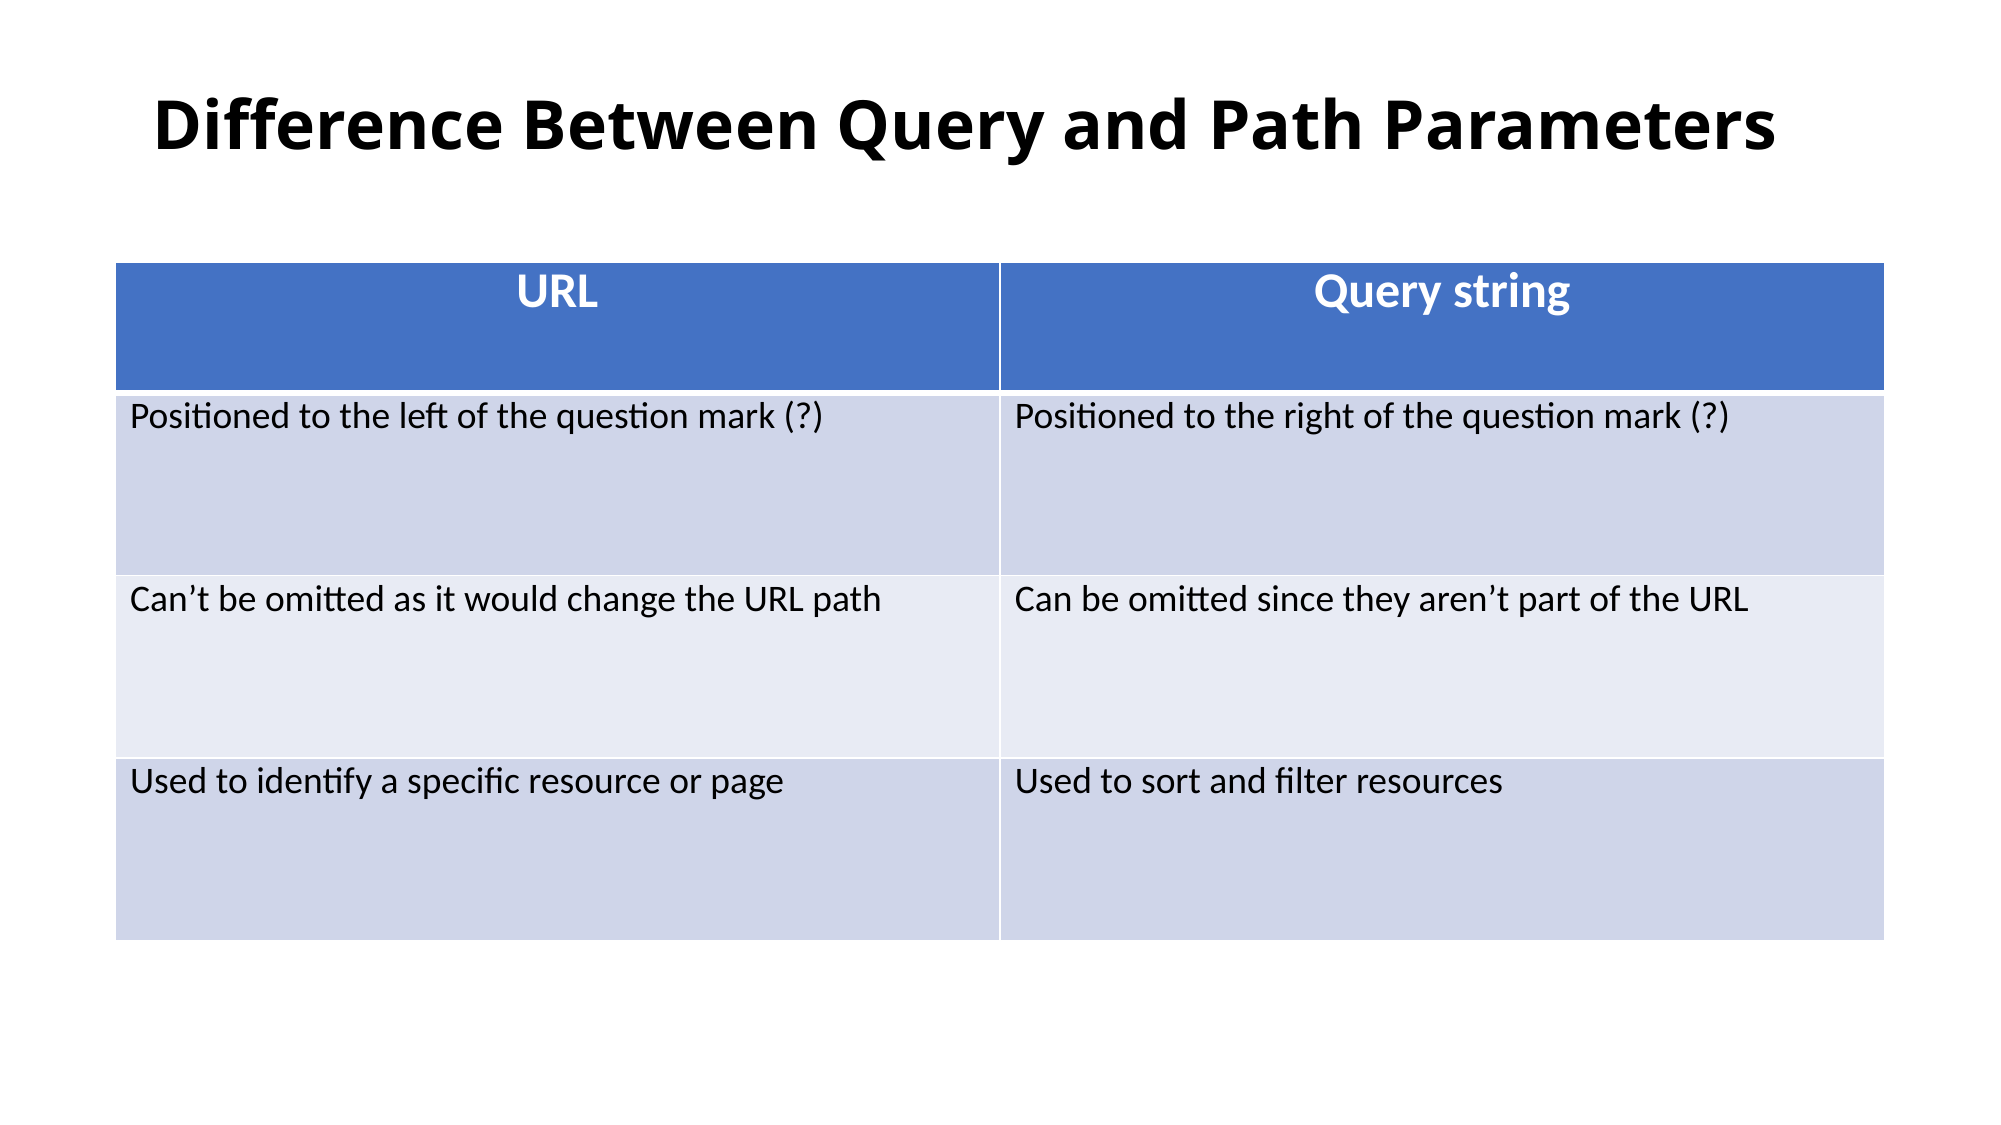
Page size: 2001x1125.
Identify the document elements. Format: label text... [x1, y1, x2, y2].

table_cell Used to sort and filter resources [1001, 759, 1884, 940]
table_header URL [116, 263, 999, 390]
table_cell Positioned to the right of the question mark (?) [1001, 396, 1884, 575]
table_header Query string [1001, 263, 1884, 390]
table_cell Can be omitted since they aren’t part of the URL [1001, 576, 1884, 757]
table_cell Used to identify a specific resource or page [116, 759, 999, 940]
title Difference Between Query and Path Parameters [137, 59, 1863, 262]
table_cell Positioned to the left of the question mark (?) [116, 396, 999, 575]
table_cell Can’t be omitted as it would change the URL path [116, 576, 999, 757]
